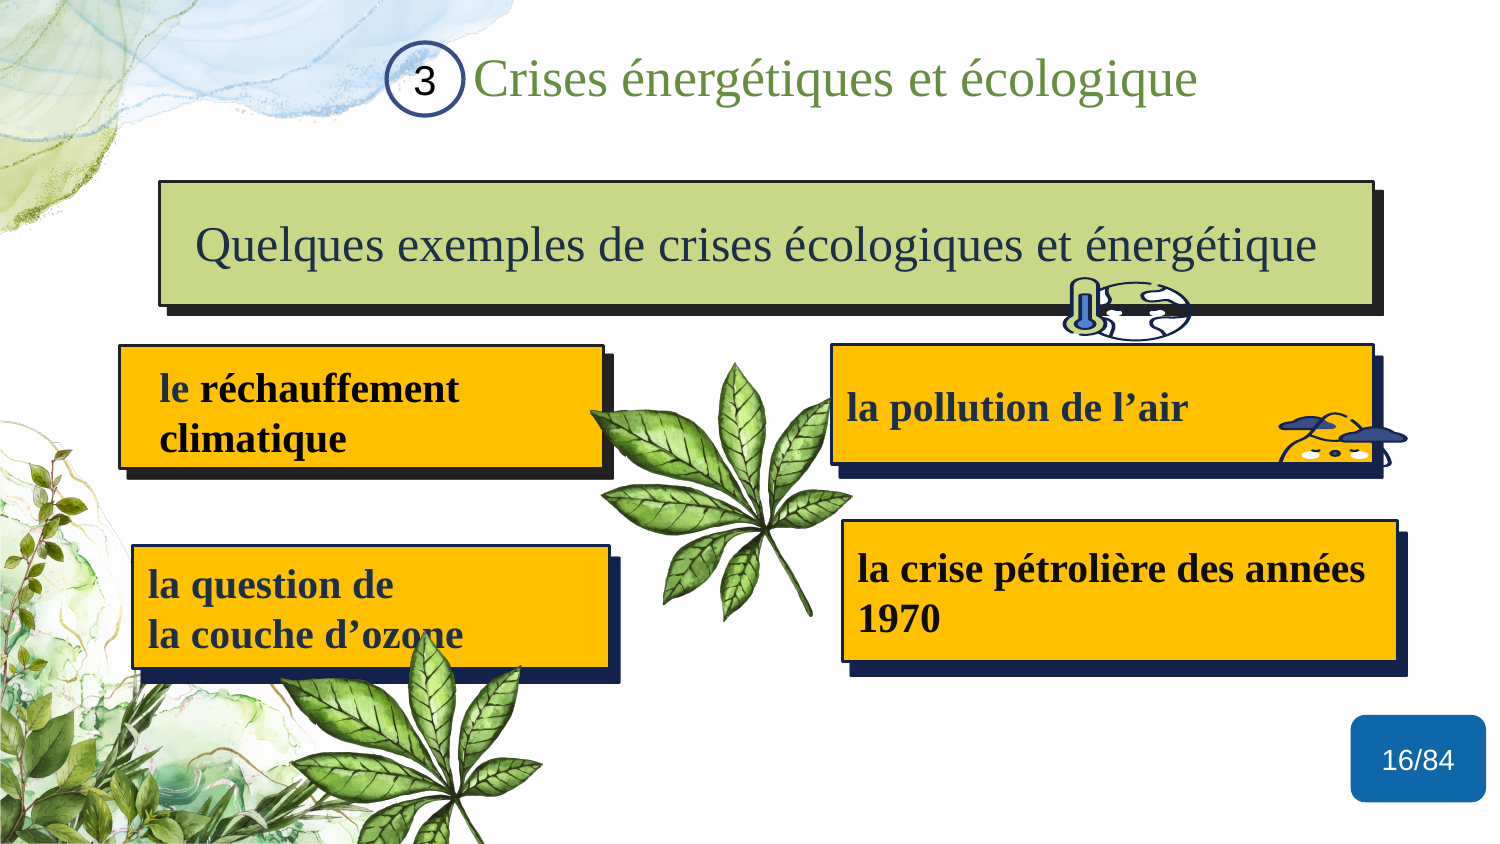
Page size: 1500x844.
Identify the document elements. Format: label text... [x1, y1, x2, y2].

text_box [831, 276, 1411, 468]
text_box 16/84 [1348, 712, 1489, 805]
picture [593, 335, 896, 668]
list Crises énergétiques et écologique [400, 27, 1263, 158]
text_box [159, 181, 1374, 306]
text_box 3 [384, 40, 466, 118]
text_box la crise pétrolière des années 1970 [842, 520, 1398, 662]
picture [0, 420, 583, 844]
picture [0, 0, 246, 294]
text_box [119, 345, 604, 470]
text_box la question de la couche d’ozone [132, 545, 610, 669]
